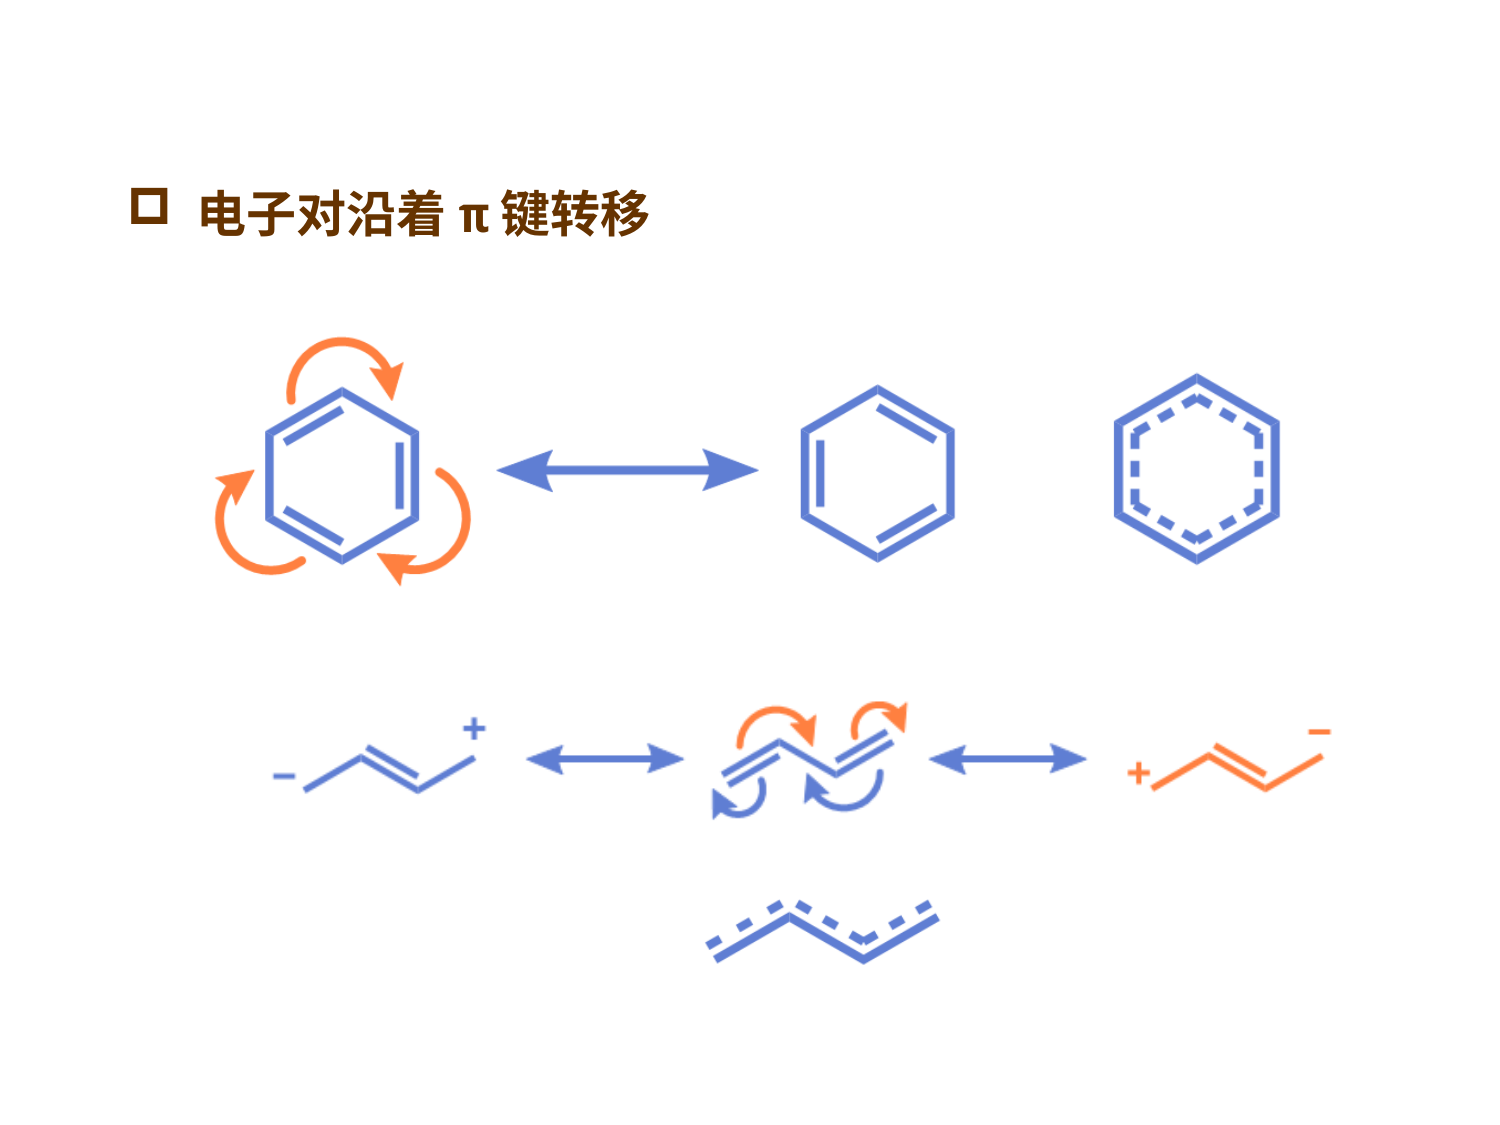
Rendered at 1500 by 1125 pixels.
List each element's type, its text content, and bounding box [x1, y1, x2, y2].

picture [190, 312, 1000, 603]
picture [675, 862, 963, 994]
picture [243, 674, 1363, 841]
text_box 电子对沿着π键转移 [112, 174, 900, 250]
picture [1095, 362, 1300, 582]
